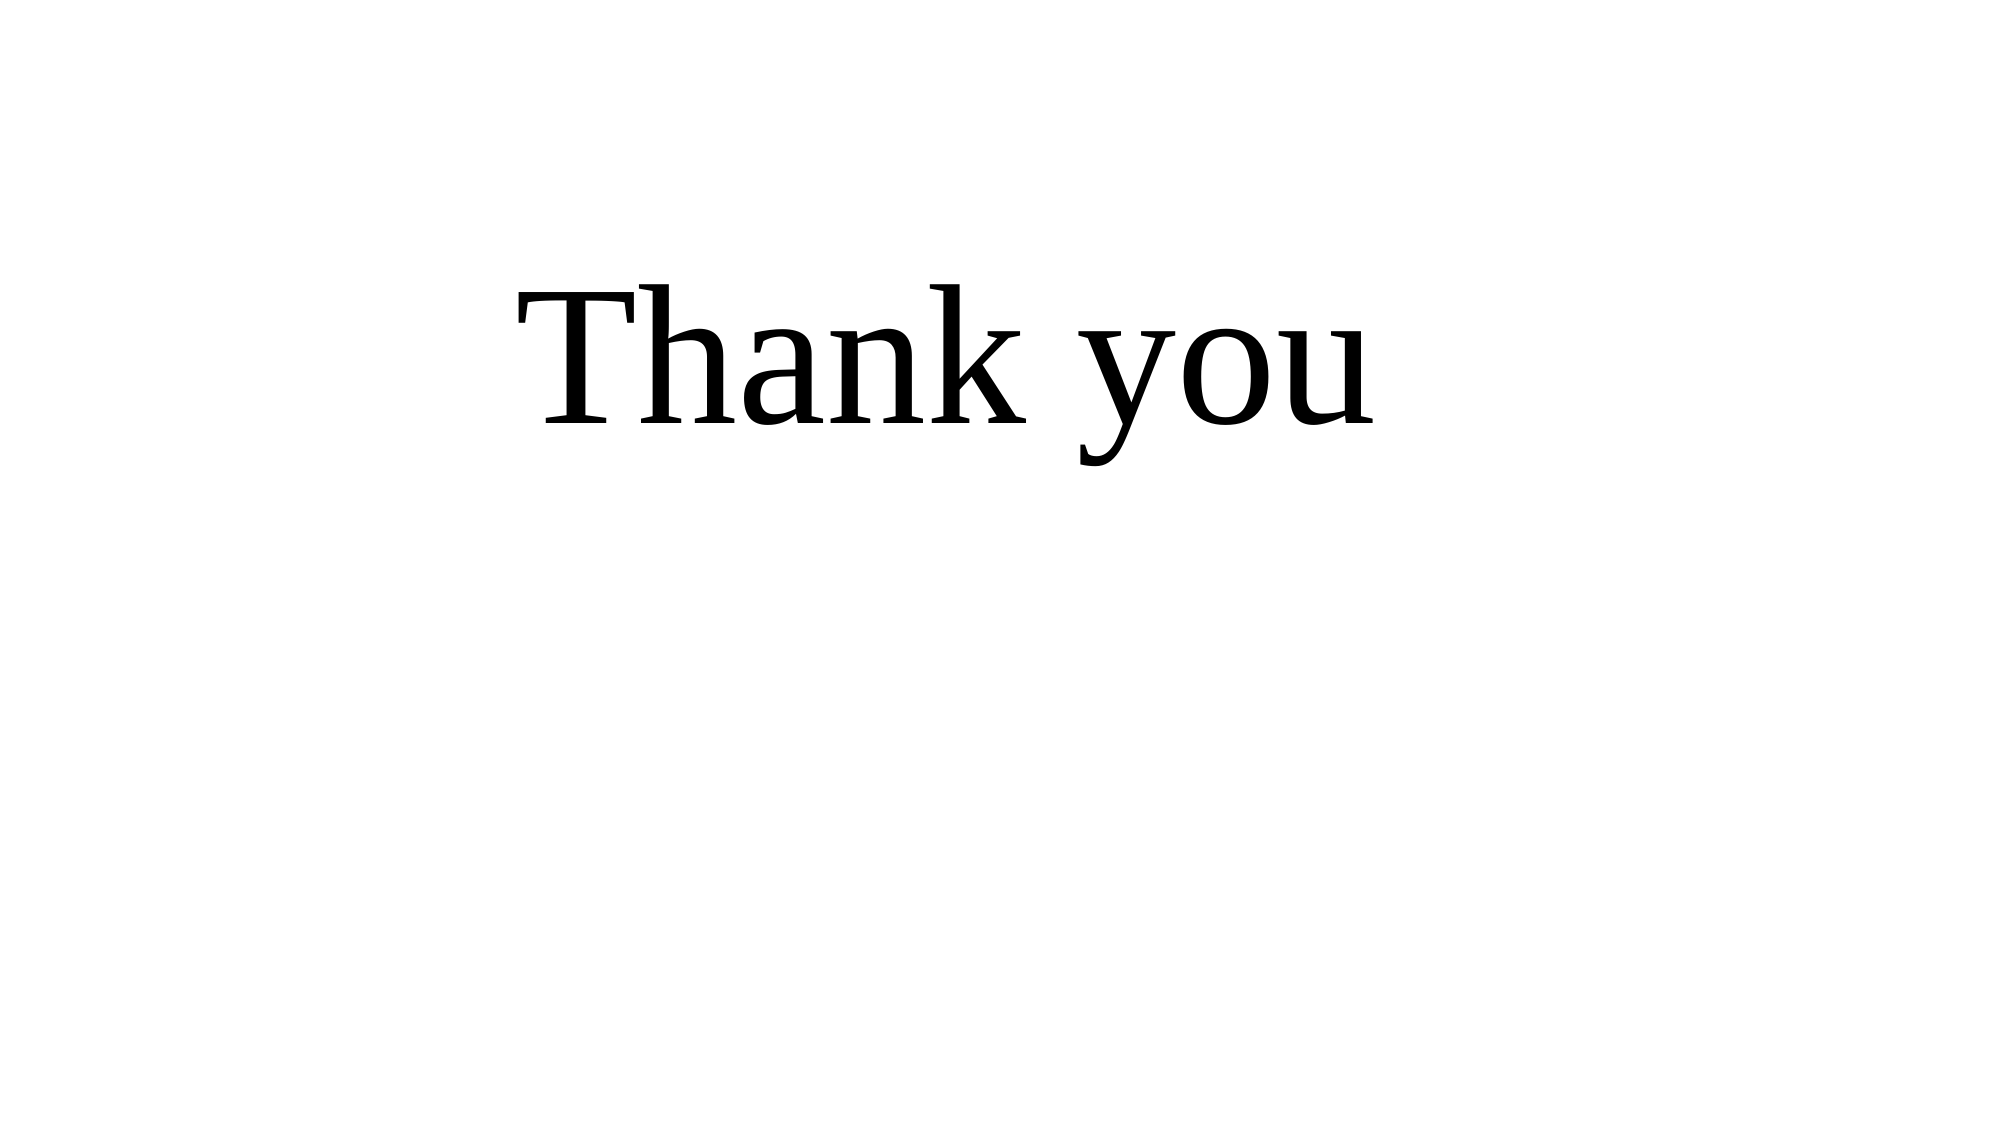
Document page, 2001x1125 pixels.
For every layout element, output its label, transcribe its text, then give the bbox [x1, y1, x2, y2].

text_box Thank you [283, 216, 1609, 472]
